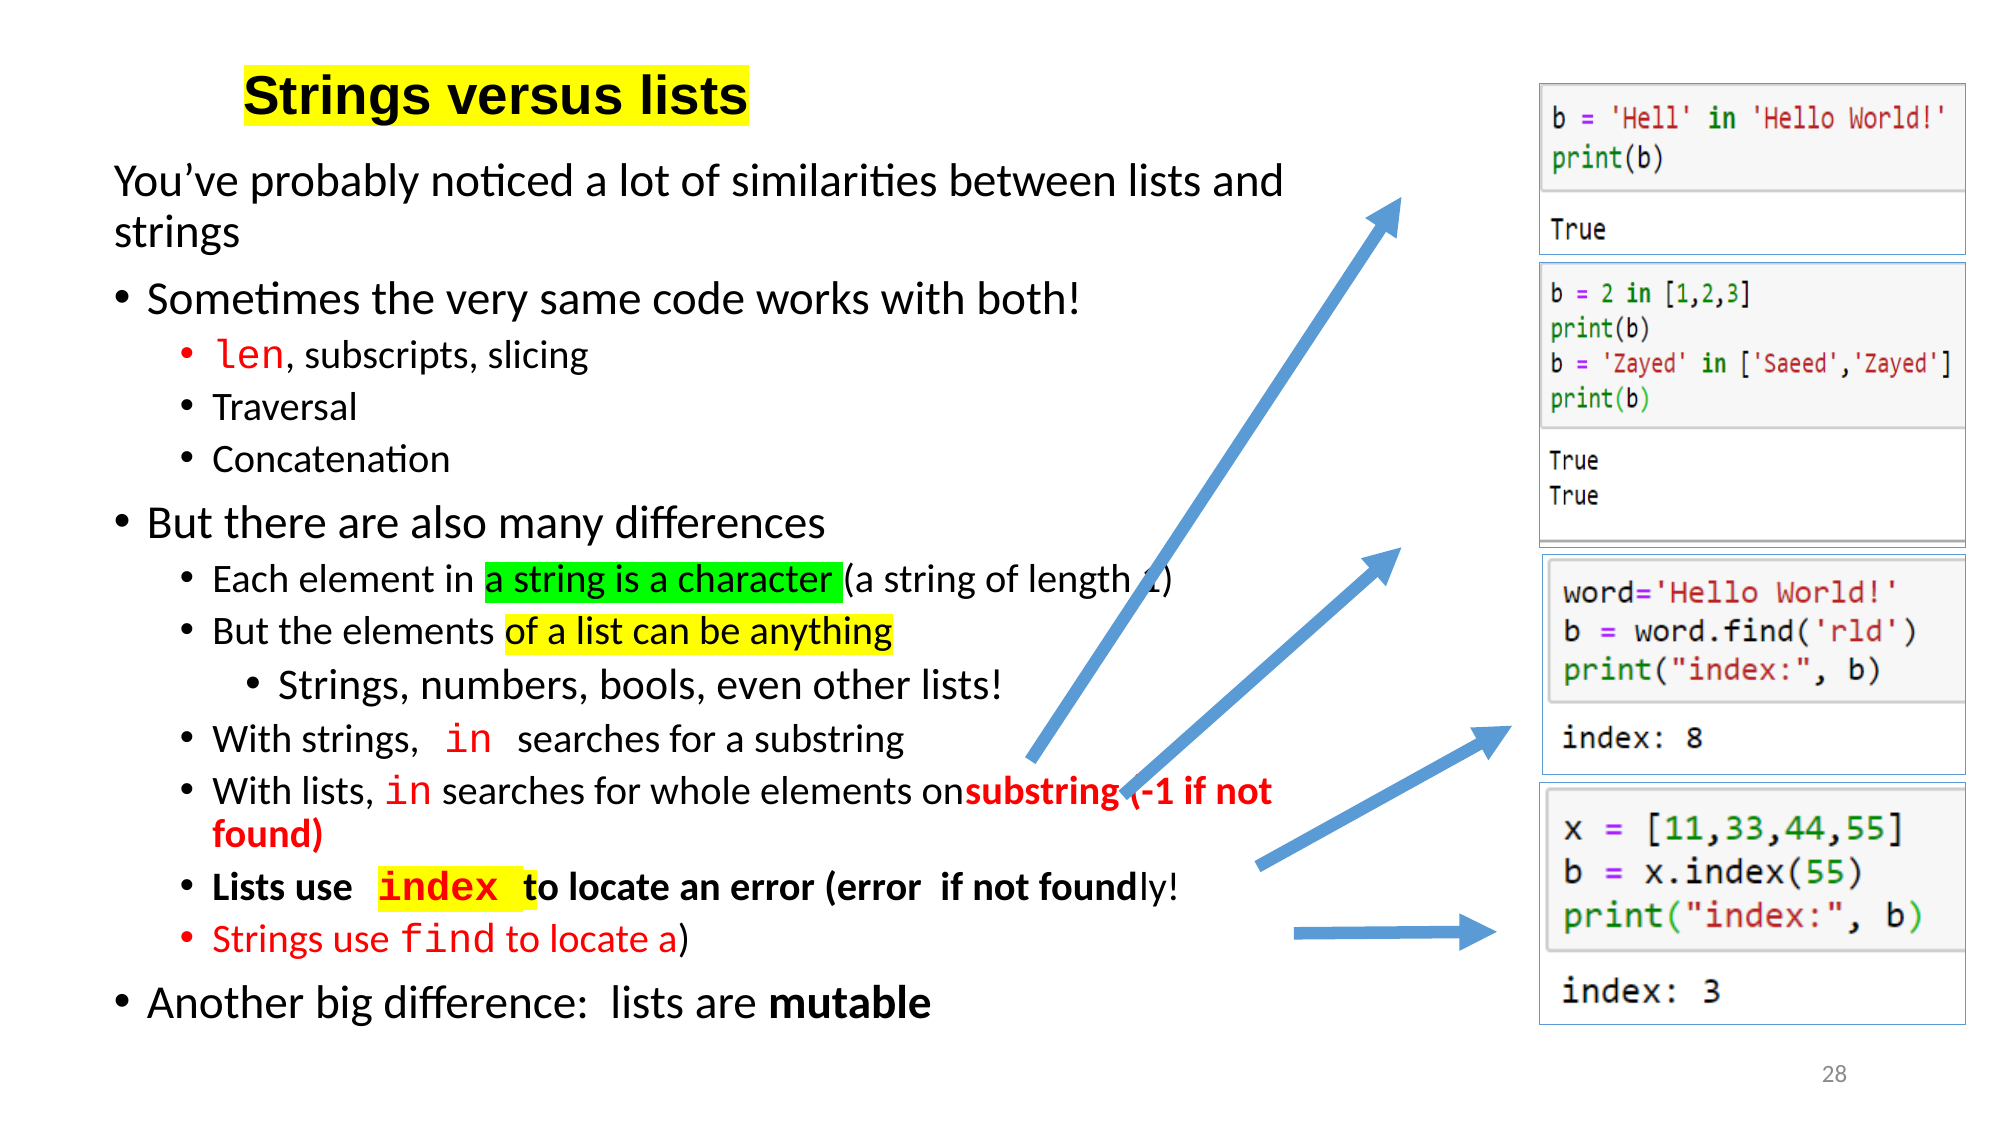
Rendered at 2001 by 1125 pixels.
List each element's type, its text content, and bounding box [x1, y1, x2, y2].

picture [1539, 262, 1966, 548]
list You’ve probably noticed a lot of similarities between lists and strings Sometimes the very same code works with both! len, subscripts, slicing Traversal Concatenation But there are also many differences Each element in a string is a character (a string of length 1) But the elements of a list can be anything Strings, numbers, bools, even other lists! With strings, in searches for a substring With lists, in searches for whole elements onsubstring (-1 if not found) Lists use index to locate an error (error if not foundly! Strings use find to locate a) Another big difference: lists are mutable [99, 148, 1372, 1038]
picture [1539, 83, 1966, 255]
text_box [1257, 725, 1513, 867]
slide_number 28 [1412, 1042, 1863, 1103]
picture [1539, 781, 1966, 1025]
title Strings versus lists [228, 59, 1863, 135]
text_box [1122, 761, 1402, 796]
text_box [1030, 196, 1402, 761]
picture [1542, 554, 1966, 775]
